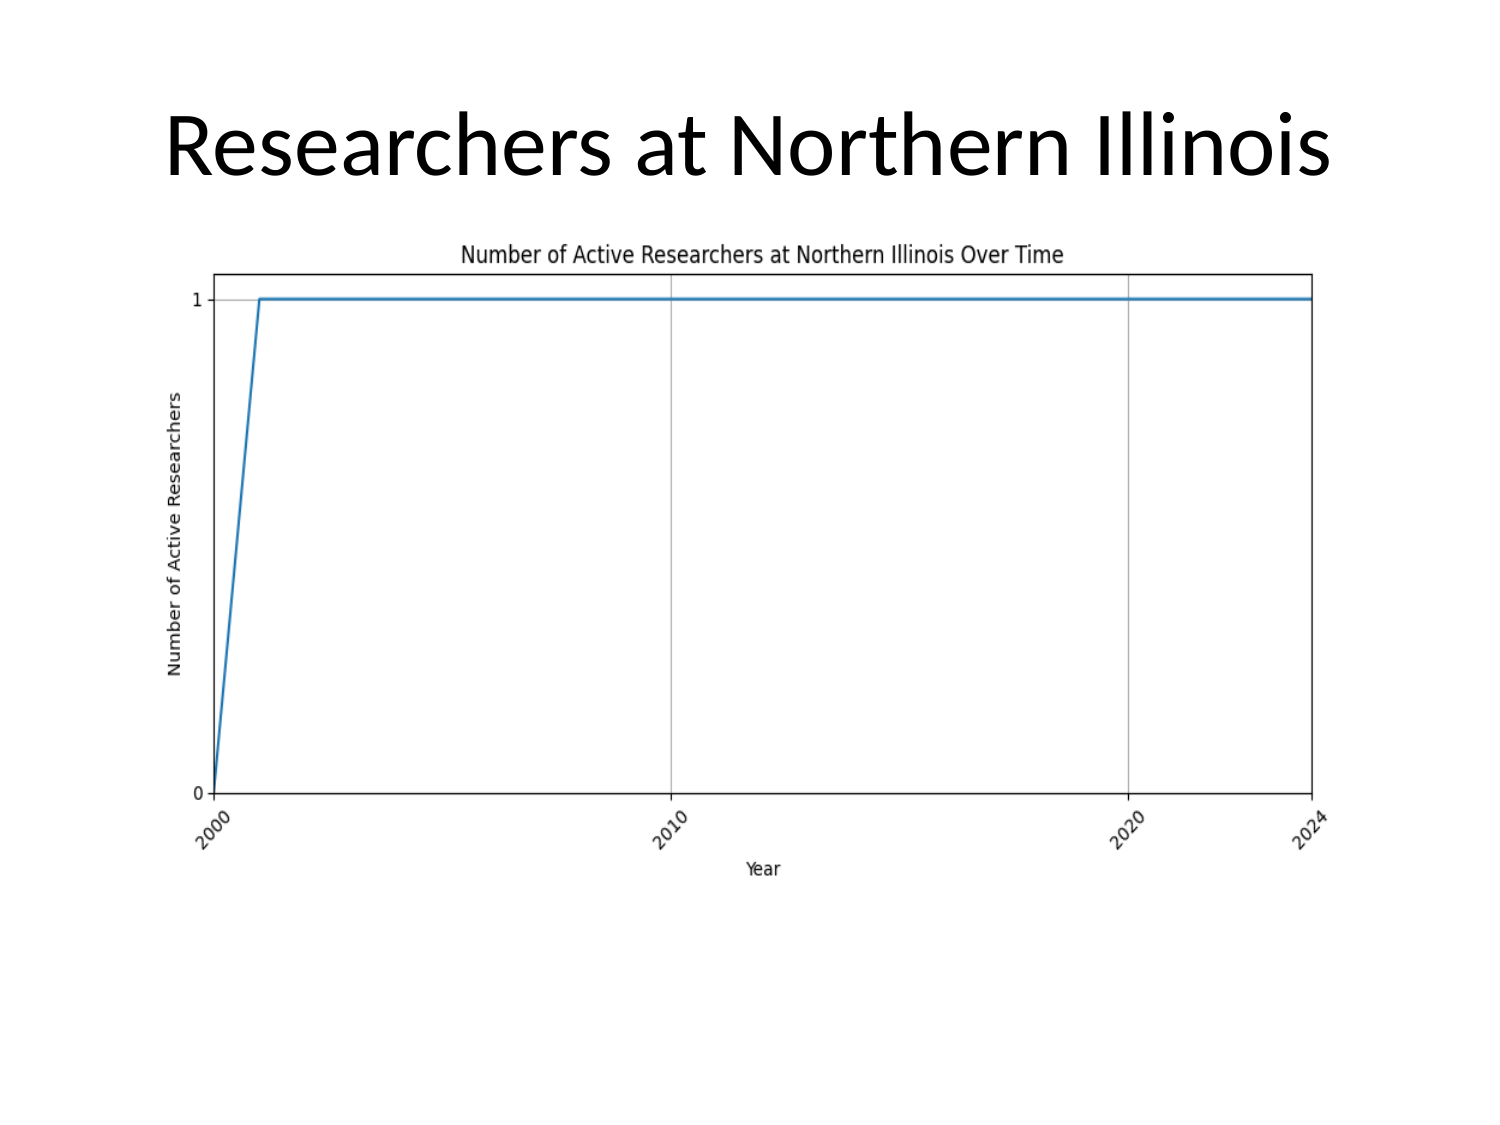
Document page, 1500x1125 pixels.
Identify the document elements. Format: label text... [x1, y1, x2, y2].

picture [149, 224, 1351, 901]
title Researchers at Northern Illinois [75, 45, 1425, 233]
